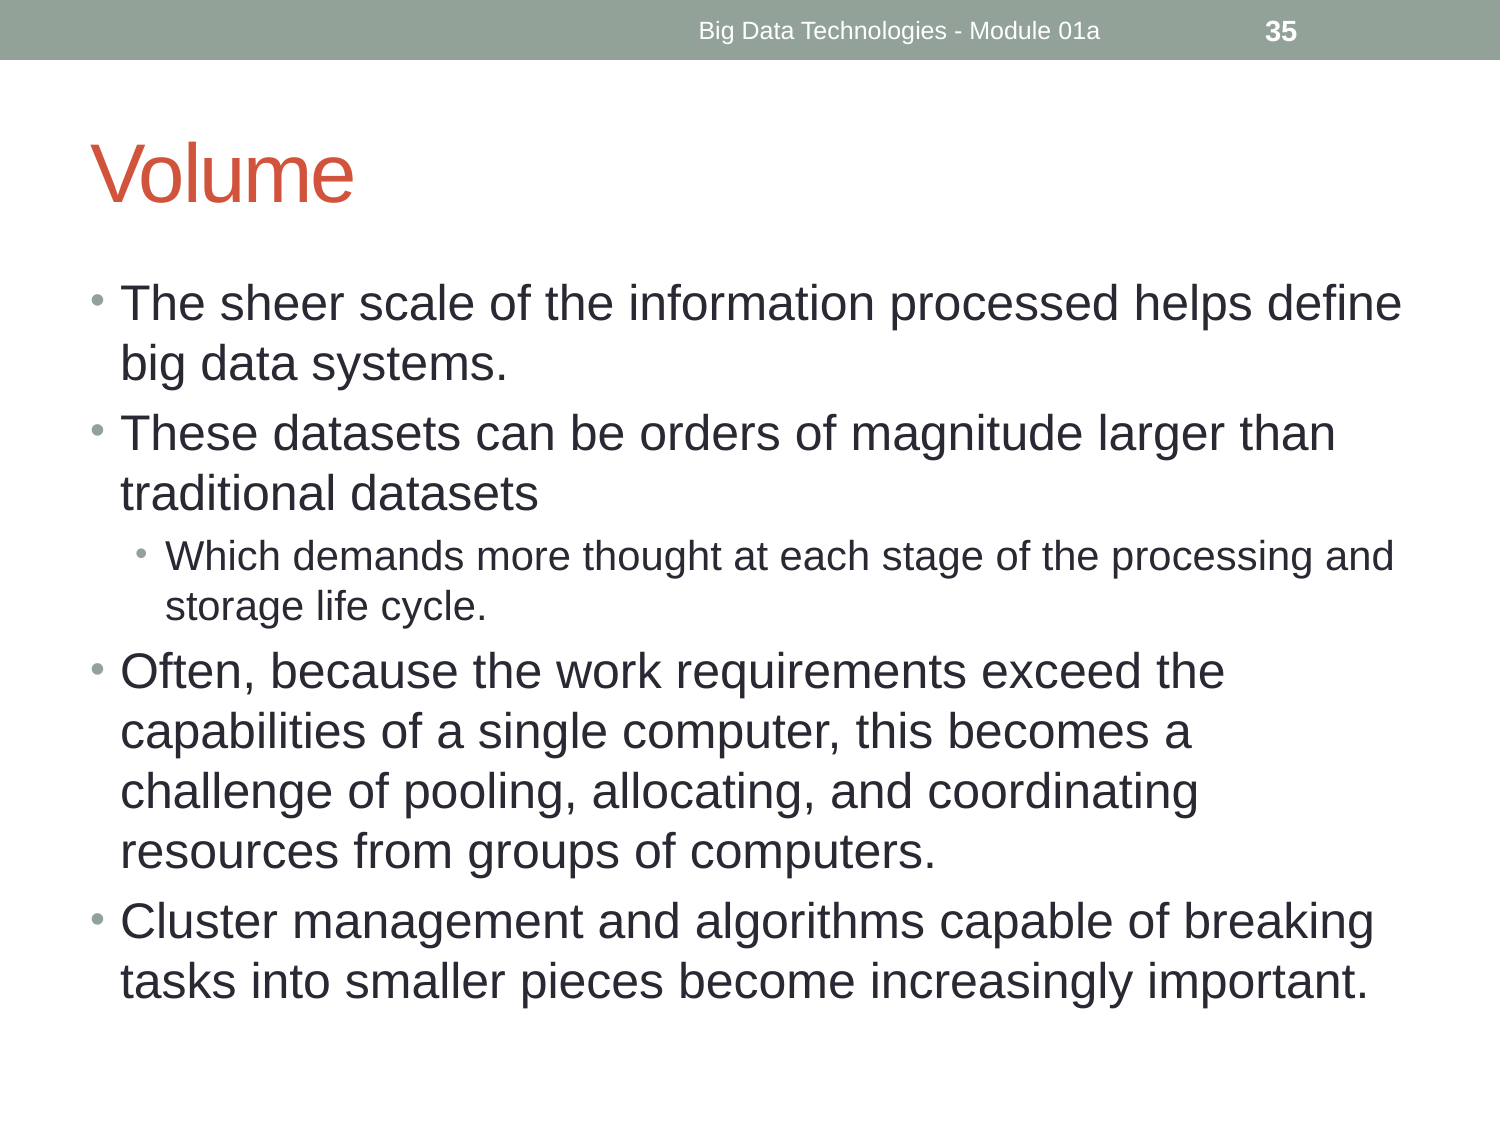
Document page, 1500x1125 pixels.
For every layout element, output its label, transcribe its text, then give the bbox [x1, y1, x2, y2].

footer Big Data Technologies - Module 01a [562, 3, 1238, 57]
title Volume [75, 87, 1425, 250]
slide_number 35 [1250, 3, 1425, 57]
list The sheer scale of the information processed helps define big data systems. These datasets can be orders of magnitude larger than traditional datasets Which demands more thought at each stage of the processing and storage life cycle. Often, because the work requirements exceed the capabilities of a single computer, this becomes a challenge of pooling, allocating, and coordinating resources from groups of computers. Cluster management and algorithms capable of breaking tasks into smaller pieces become increasingly important. [75, 262, 1425, 1063]
